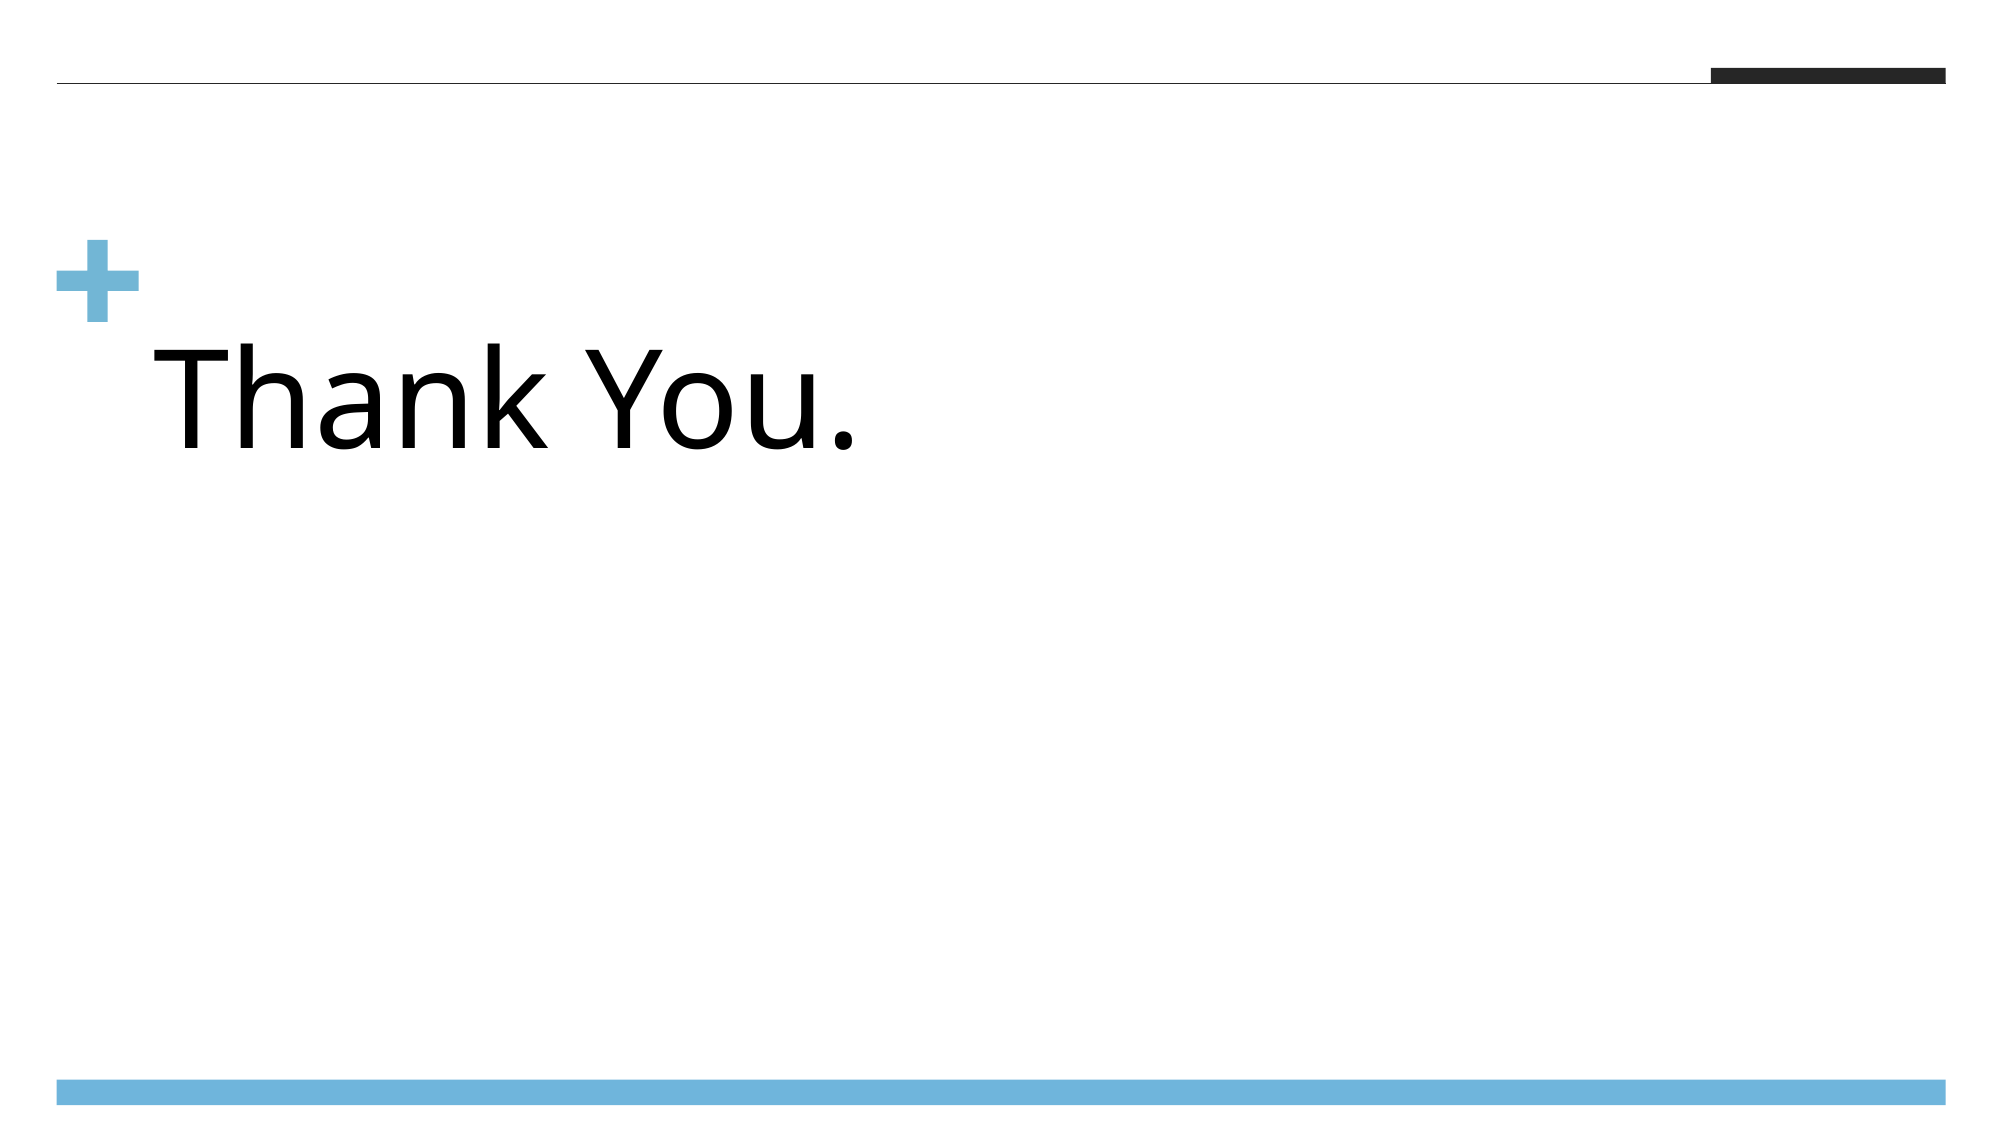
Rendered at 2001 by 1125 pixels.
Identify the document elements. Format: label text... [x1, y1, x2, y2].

text_box Thank You. [138, 303, 1319, 484]
text_box [55, 239, 140, 323]
text_box [1710, 67, 1947, 84]
text_box [55, 1079, 1947, 1106]
